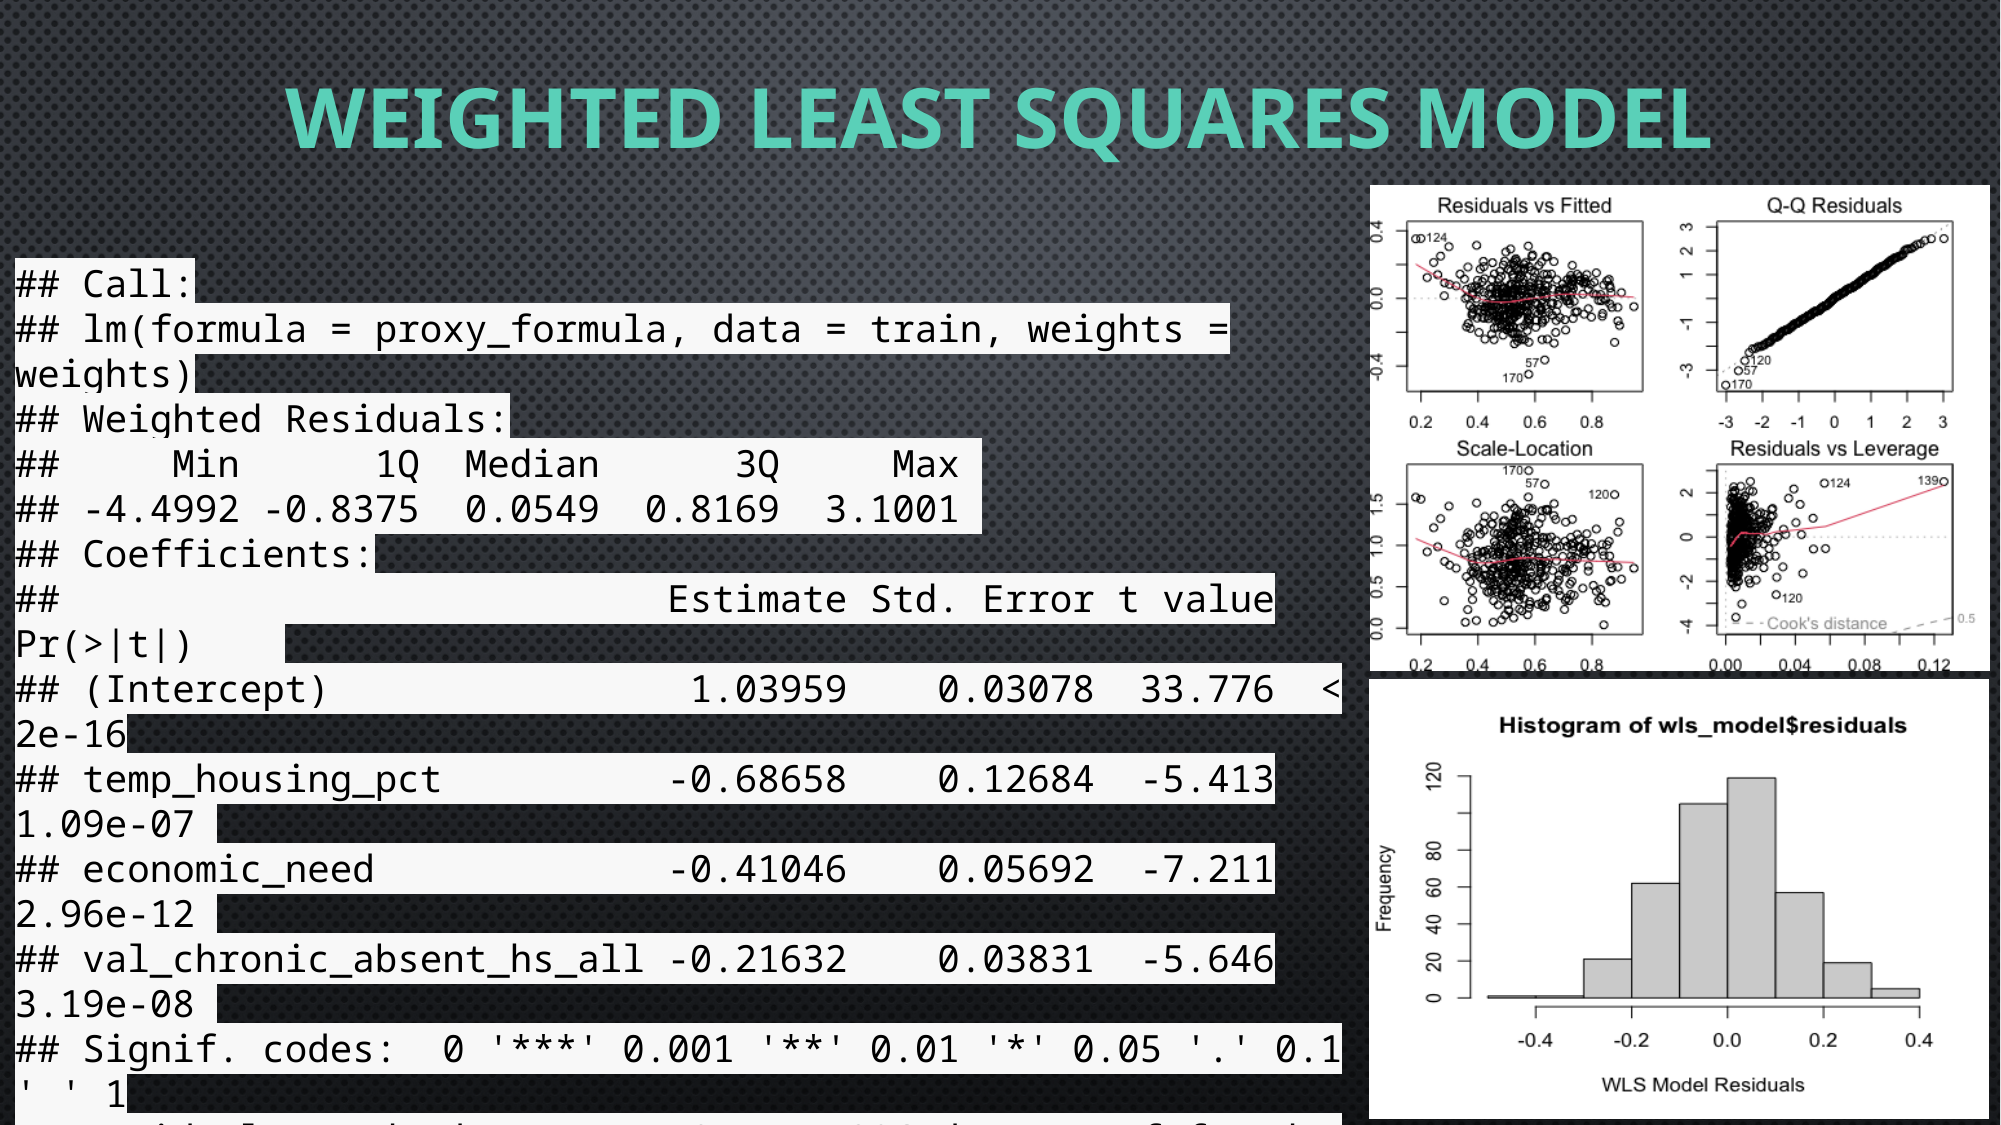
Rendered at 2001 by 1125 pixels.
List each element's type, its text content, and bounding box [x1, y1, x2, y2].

text_box ## Call: ## lm(formula = proxy_formula, data = train, weights = weights) ## Weighted Residuals: ## Min 1Q Median 3Q Max ## -4.4992 -0.8375 0.0549 0.8169 3.1001 ## Coefficients: ## Estimate Std. Error t value Pr(>|t|) ## (Intercept) 1.03959 0.03078 33.776 < 2e-16 ## temp_housing_pct -0.68658 0.12684 -5.413 1.09e-07 ## economic_need -0.41046 0.05692 -7.211 2.96e-12 ## val_chronic_absent_hs_all -0.21632 0.03831 -5.646 3.19e-08 ## Signif. codes: 0 '***' 0.001 '**' 0.01 '*' 0.05 '.' 0.1 ' ' 1 ## Residual standard error: 1.244 on 386 degrees of freedom ## Multiple R-squared: 0.5589, Adjusted R-squared: 0.5554 ## F-statistic: 163 on 3 and 386 DF, p-value: < 2.2e-16 [0, 207, 1381, 1125]
picture [1370, 185, 1991, 672]
picture [1369, 678, 1990, 1120]
title weighted least squares Model [139, 40, 1861, 190]
